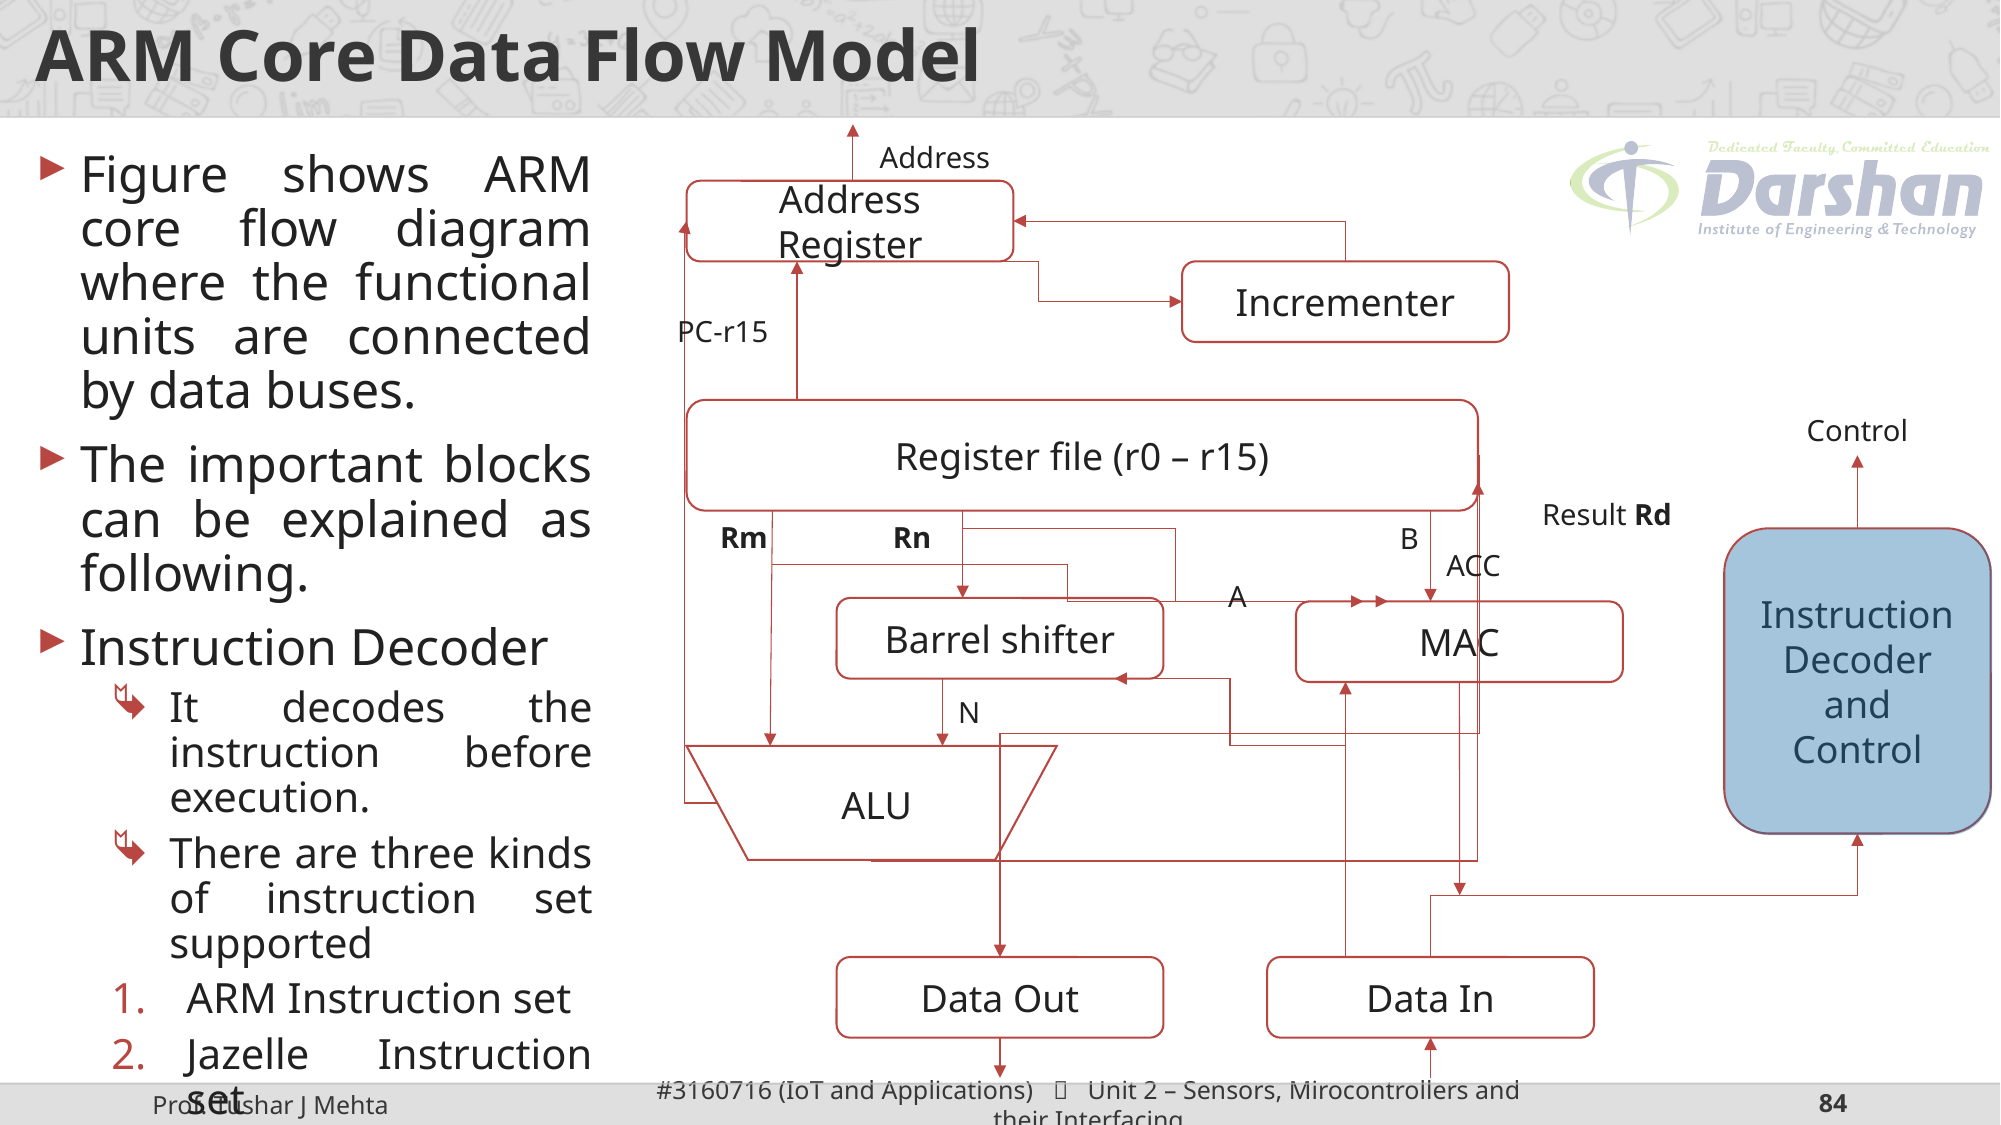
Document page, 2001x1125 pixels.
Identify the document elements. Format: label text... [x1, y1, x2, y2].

title ARM Core Data Flow Model [0, 0, 2000, 117]
list Figure shows ARM core flow diagram where the functional units are connected by data buses. The important blocks can be explained as following. Instruction Decoder It decodes the instruction before execution. There are three kinds of instruction set supported ARM Instruction set Jazelle Instruction set Thumb Instruction set [21, 141, 608, 1059]
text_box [668, 124, 1991, 1078]
